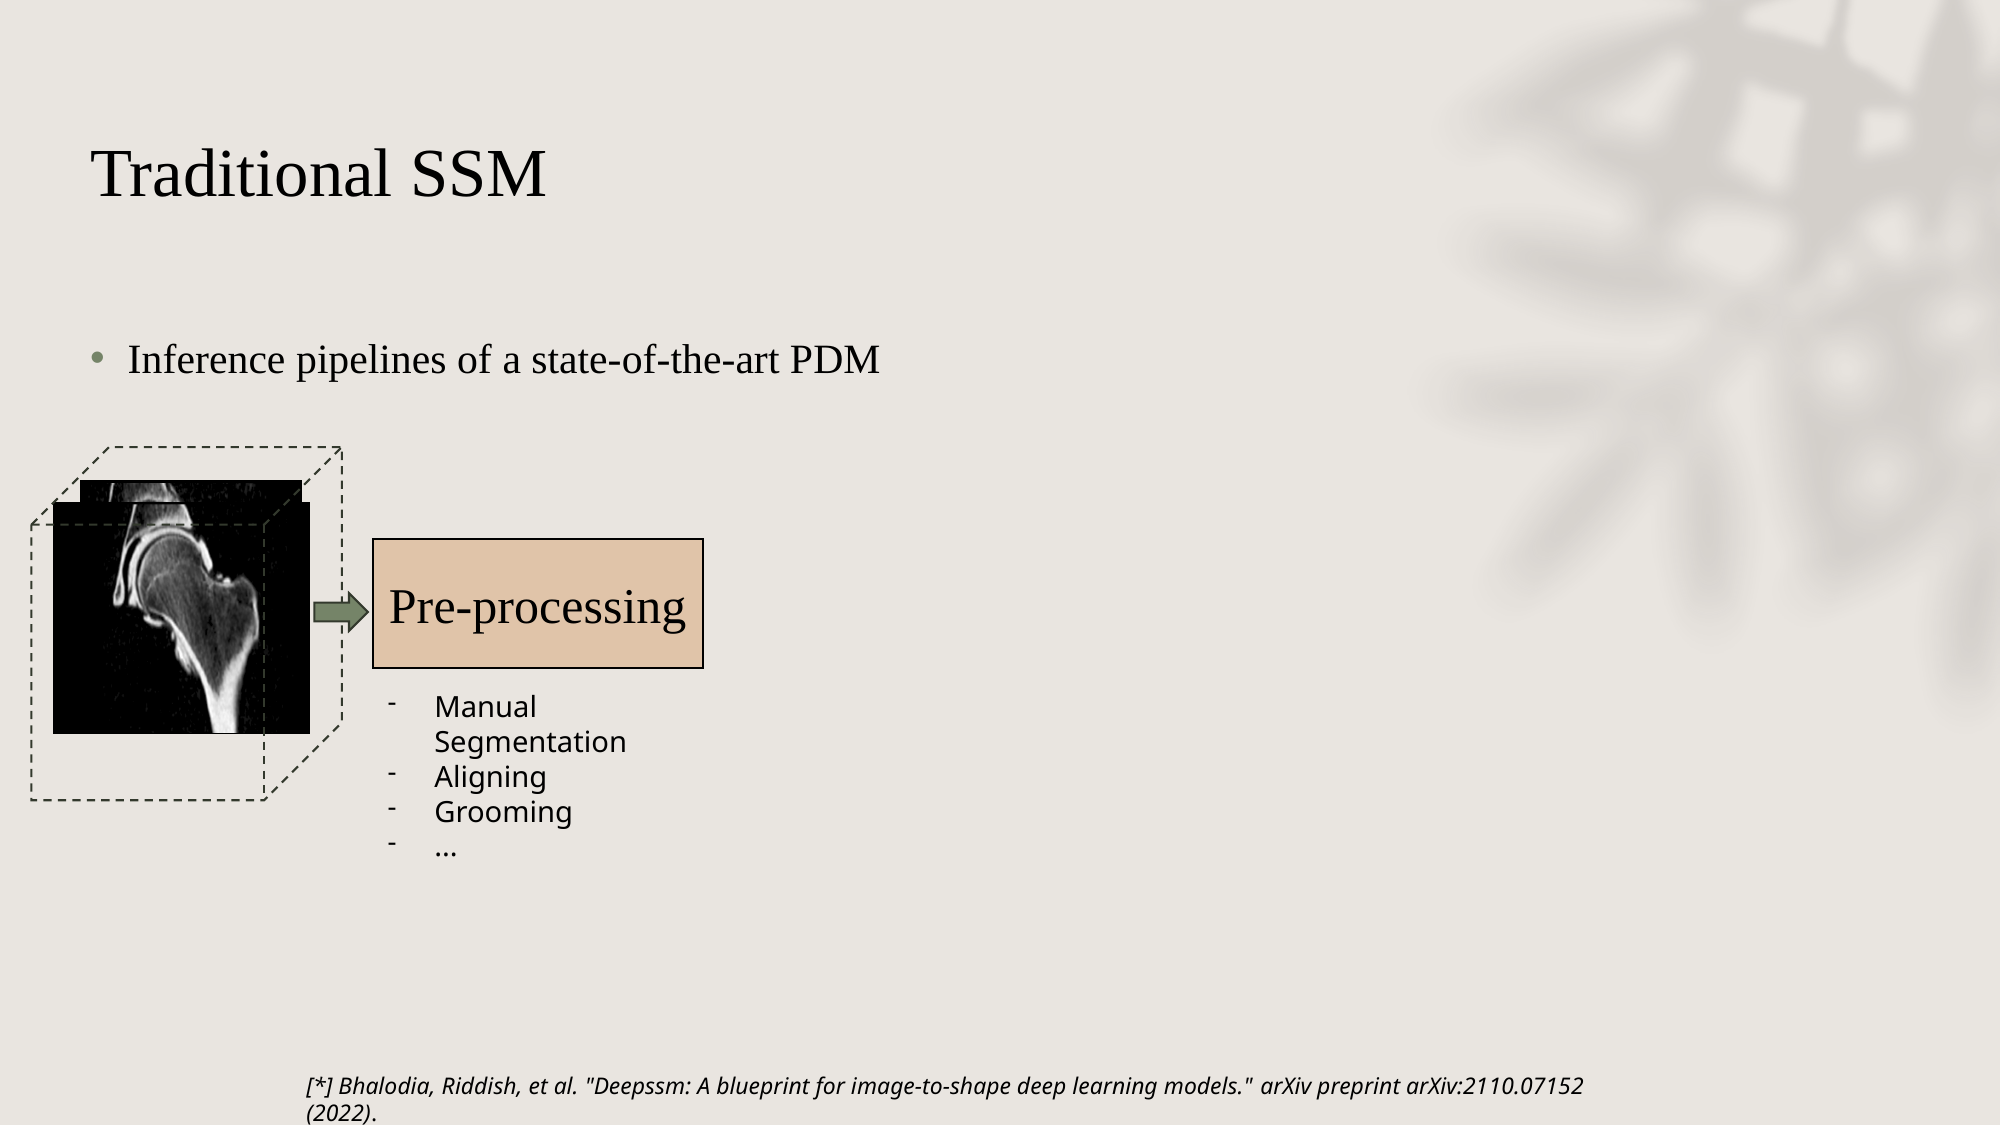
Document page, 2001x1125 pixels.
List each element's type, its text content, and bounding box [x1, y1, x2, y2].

text_box [270, 786, 279, 794]
text_box [40, 507, 49, 516]
text_box [61, 487, 69, 495]
list Inference pipelines of a state-of-the-art PDM [75, 319, 1925, 393]
text_box [71, 477, 79, 485]
text_box [331, 446, 343, 461]
text_box [30, 518, 269, 802]
picture [53, 480, 310, 734]
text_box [57, 447, 337, 502]
text_box [303, 478, 311, 486]
text_box [92, 456, 100, 465]
text_box [301, 755, 309, 763]
text_box [291, 765, 299, 773]
text_box [81, 466, 90, 475]
text_box [281, 775, 289, 784]
text_box [313, 467, 321, 476]
text_box [102, 446, 110, 454]
text_box [323, 457, 332, 465]
text_box [322, 734, 330, 743]
text_box [*] Bhalodia, Riddish, et al. "Deepssm: A blueprint for image-to-shape deep learning models." arXiv preprint arXiv:2110.07152 (2022). [291, 1063, 1669, 1125]
text_box [332, 724, 340, 733]
text_box [313, 590, 370, 634]
text_box Manual Segmentation Aligning Grooming ... [372, 680, 746, 916]
title Traditional SSM [75, 60, 1863, 278]
text_box [311, 745, 320, 753]
text_box [51, 497, 59, 505]
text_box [36, 505, 53, 525]
text_box Pre-processing [372, 538, 704, 669]
